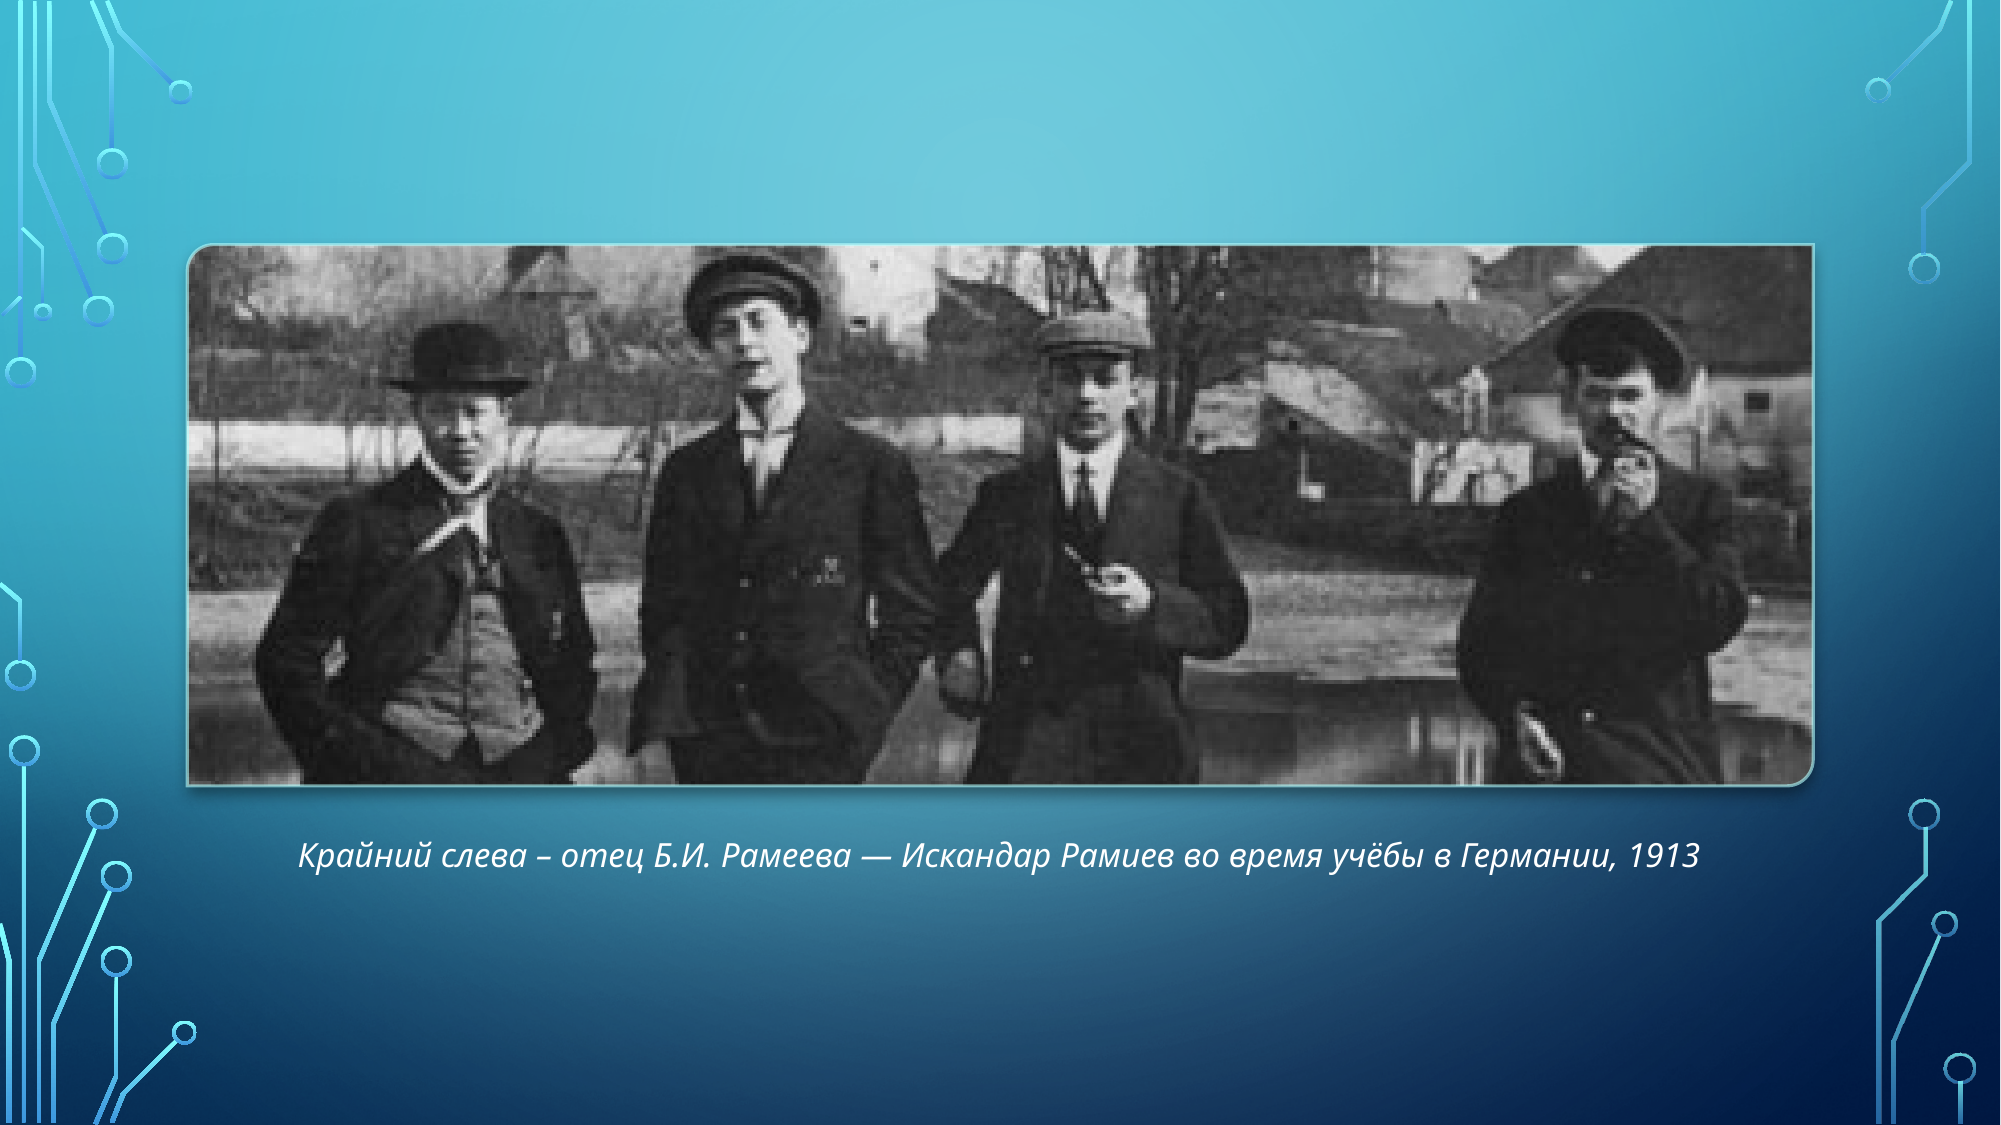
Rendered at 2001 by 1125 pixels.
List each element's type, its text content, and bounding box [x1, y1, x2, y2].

list Крайний слева – отец Б.И. Рамеева — Искандар Рамиев во время учёбы в Германии, 1913 [187, 818, 1813, 931]
picture [186, 244, 1814, 787]
